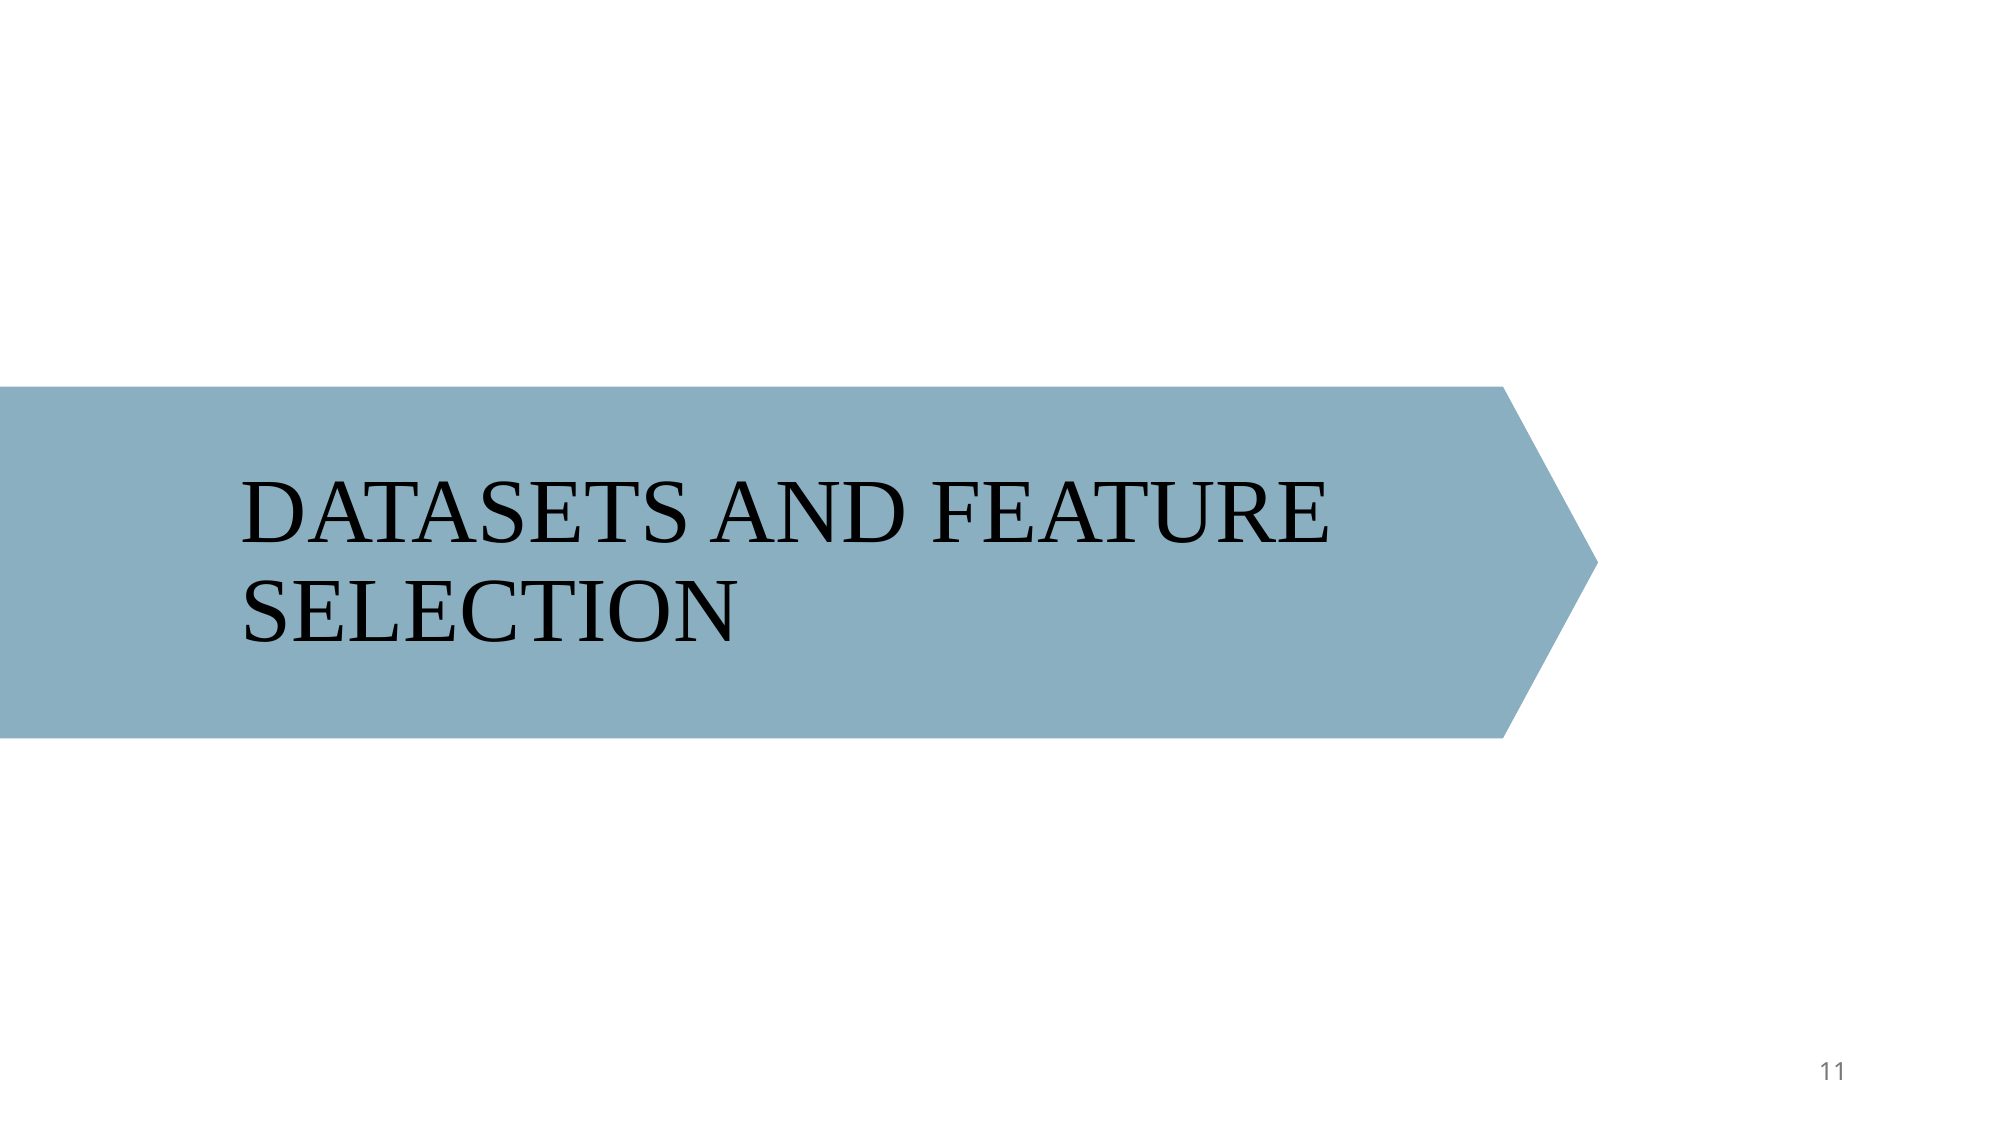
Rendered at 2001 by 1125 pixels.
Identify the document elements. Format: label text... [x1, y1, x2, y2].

title DATASETS AND FEATURE SELECTION [225, 453, 1373, 672]
slide_number 11 [1412, 1042, 1863, 1103]
text_box [0, 386, 1599, 739]
